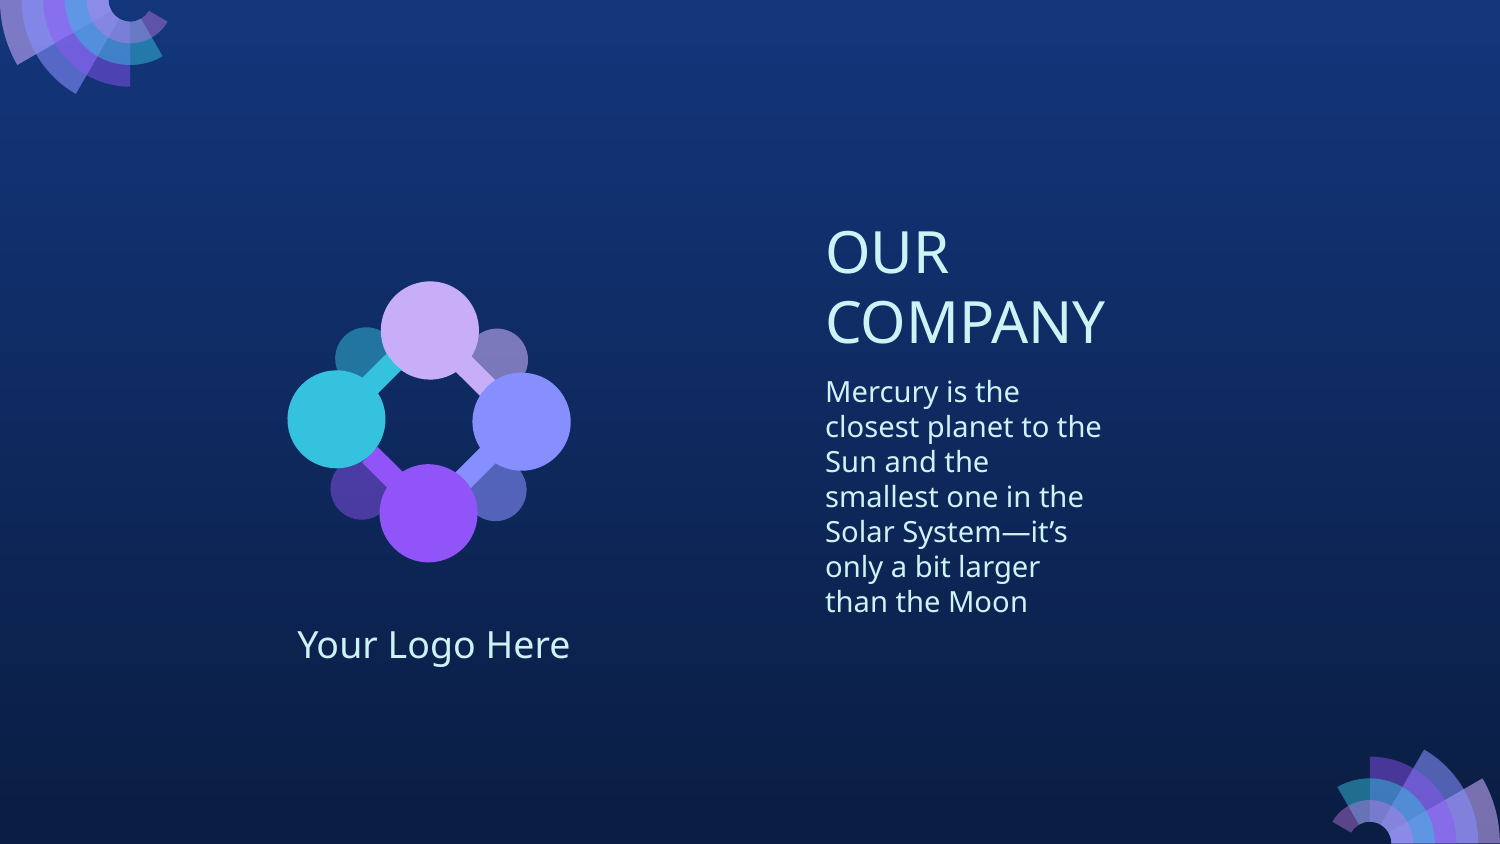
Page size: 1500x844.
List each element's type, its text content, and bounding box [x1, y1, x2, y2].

text_box [472, 464, 527, 522]
text_box [455, 372, 571, 488]
list Mercury is the closest planet to the Sun and the smallest one in the Solar System—it’s only a bit larger than the Moon [810, 358, 1123, 654]
text_box [473, 328, 529, 379]
text_box [362, 447, 478, 563]
text_box [330, 462, 386, 520]
text_box Your Logo Here [244, 611, 625, 676]
text_box [380, 281, 495, 395]
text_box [0, 0, 168, 95]
text_box [287, 353, 402, 469]
title OUR COMPANY [810, 211, 1123, 358]
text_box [1331, 749, 1500, 844]
text_box [335, 327, 386, 377]
